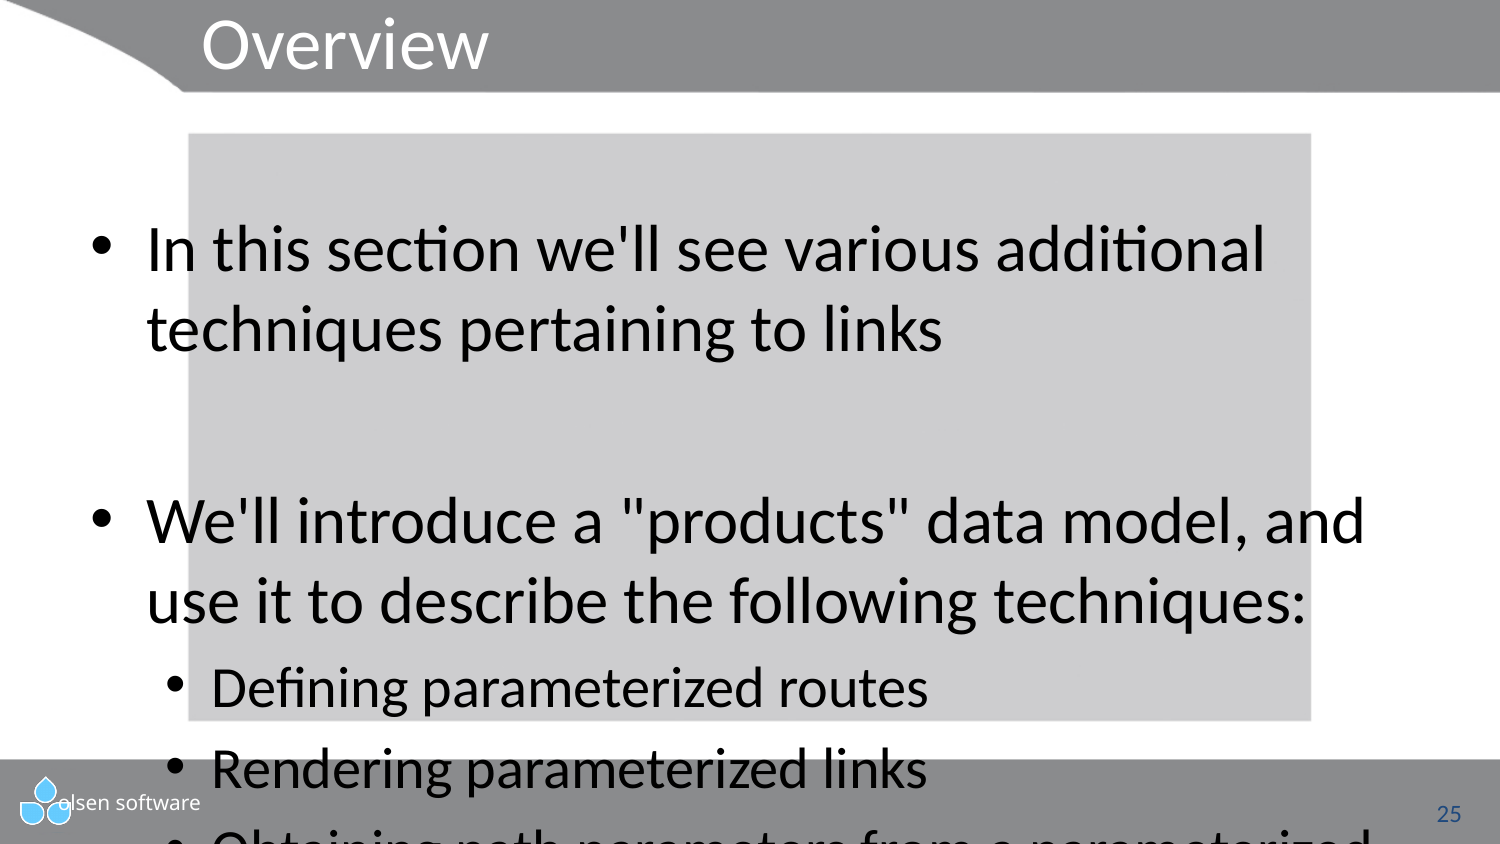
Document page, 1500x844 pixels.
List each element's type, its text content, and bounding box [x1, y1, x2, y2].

picture [0, 0, 1500, 844]
text_box 25 [1406, 759, 1493, 835]
list In this section we'll see various additional techniques pertaining to links We'll introduce a "products" data model, and use it to describe the following techniques: Defining parameterized routes Rendering parameterized links Obtaining path parameters from a parameterized route Defining nested routes [75, 196, 1425, 754]
title Overview [186, 0, 1425, 79]
